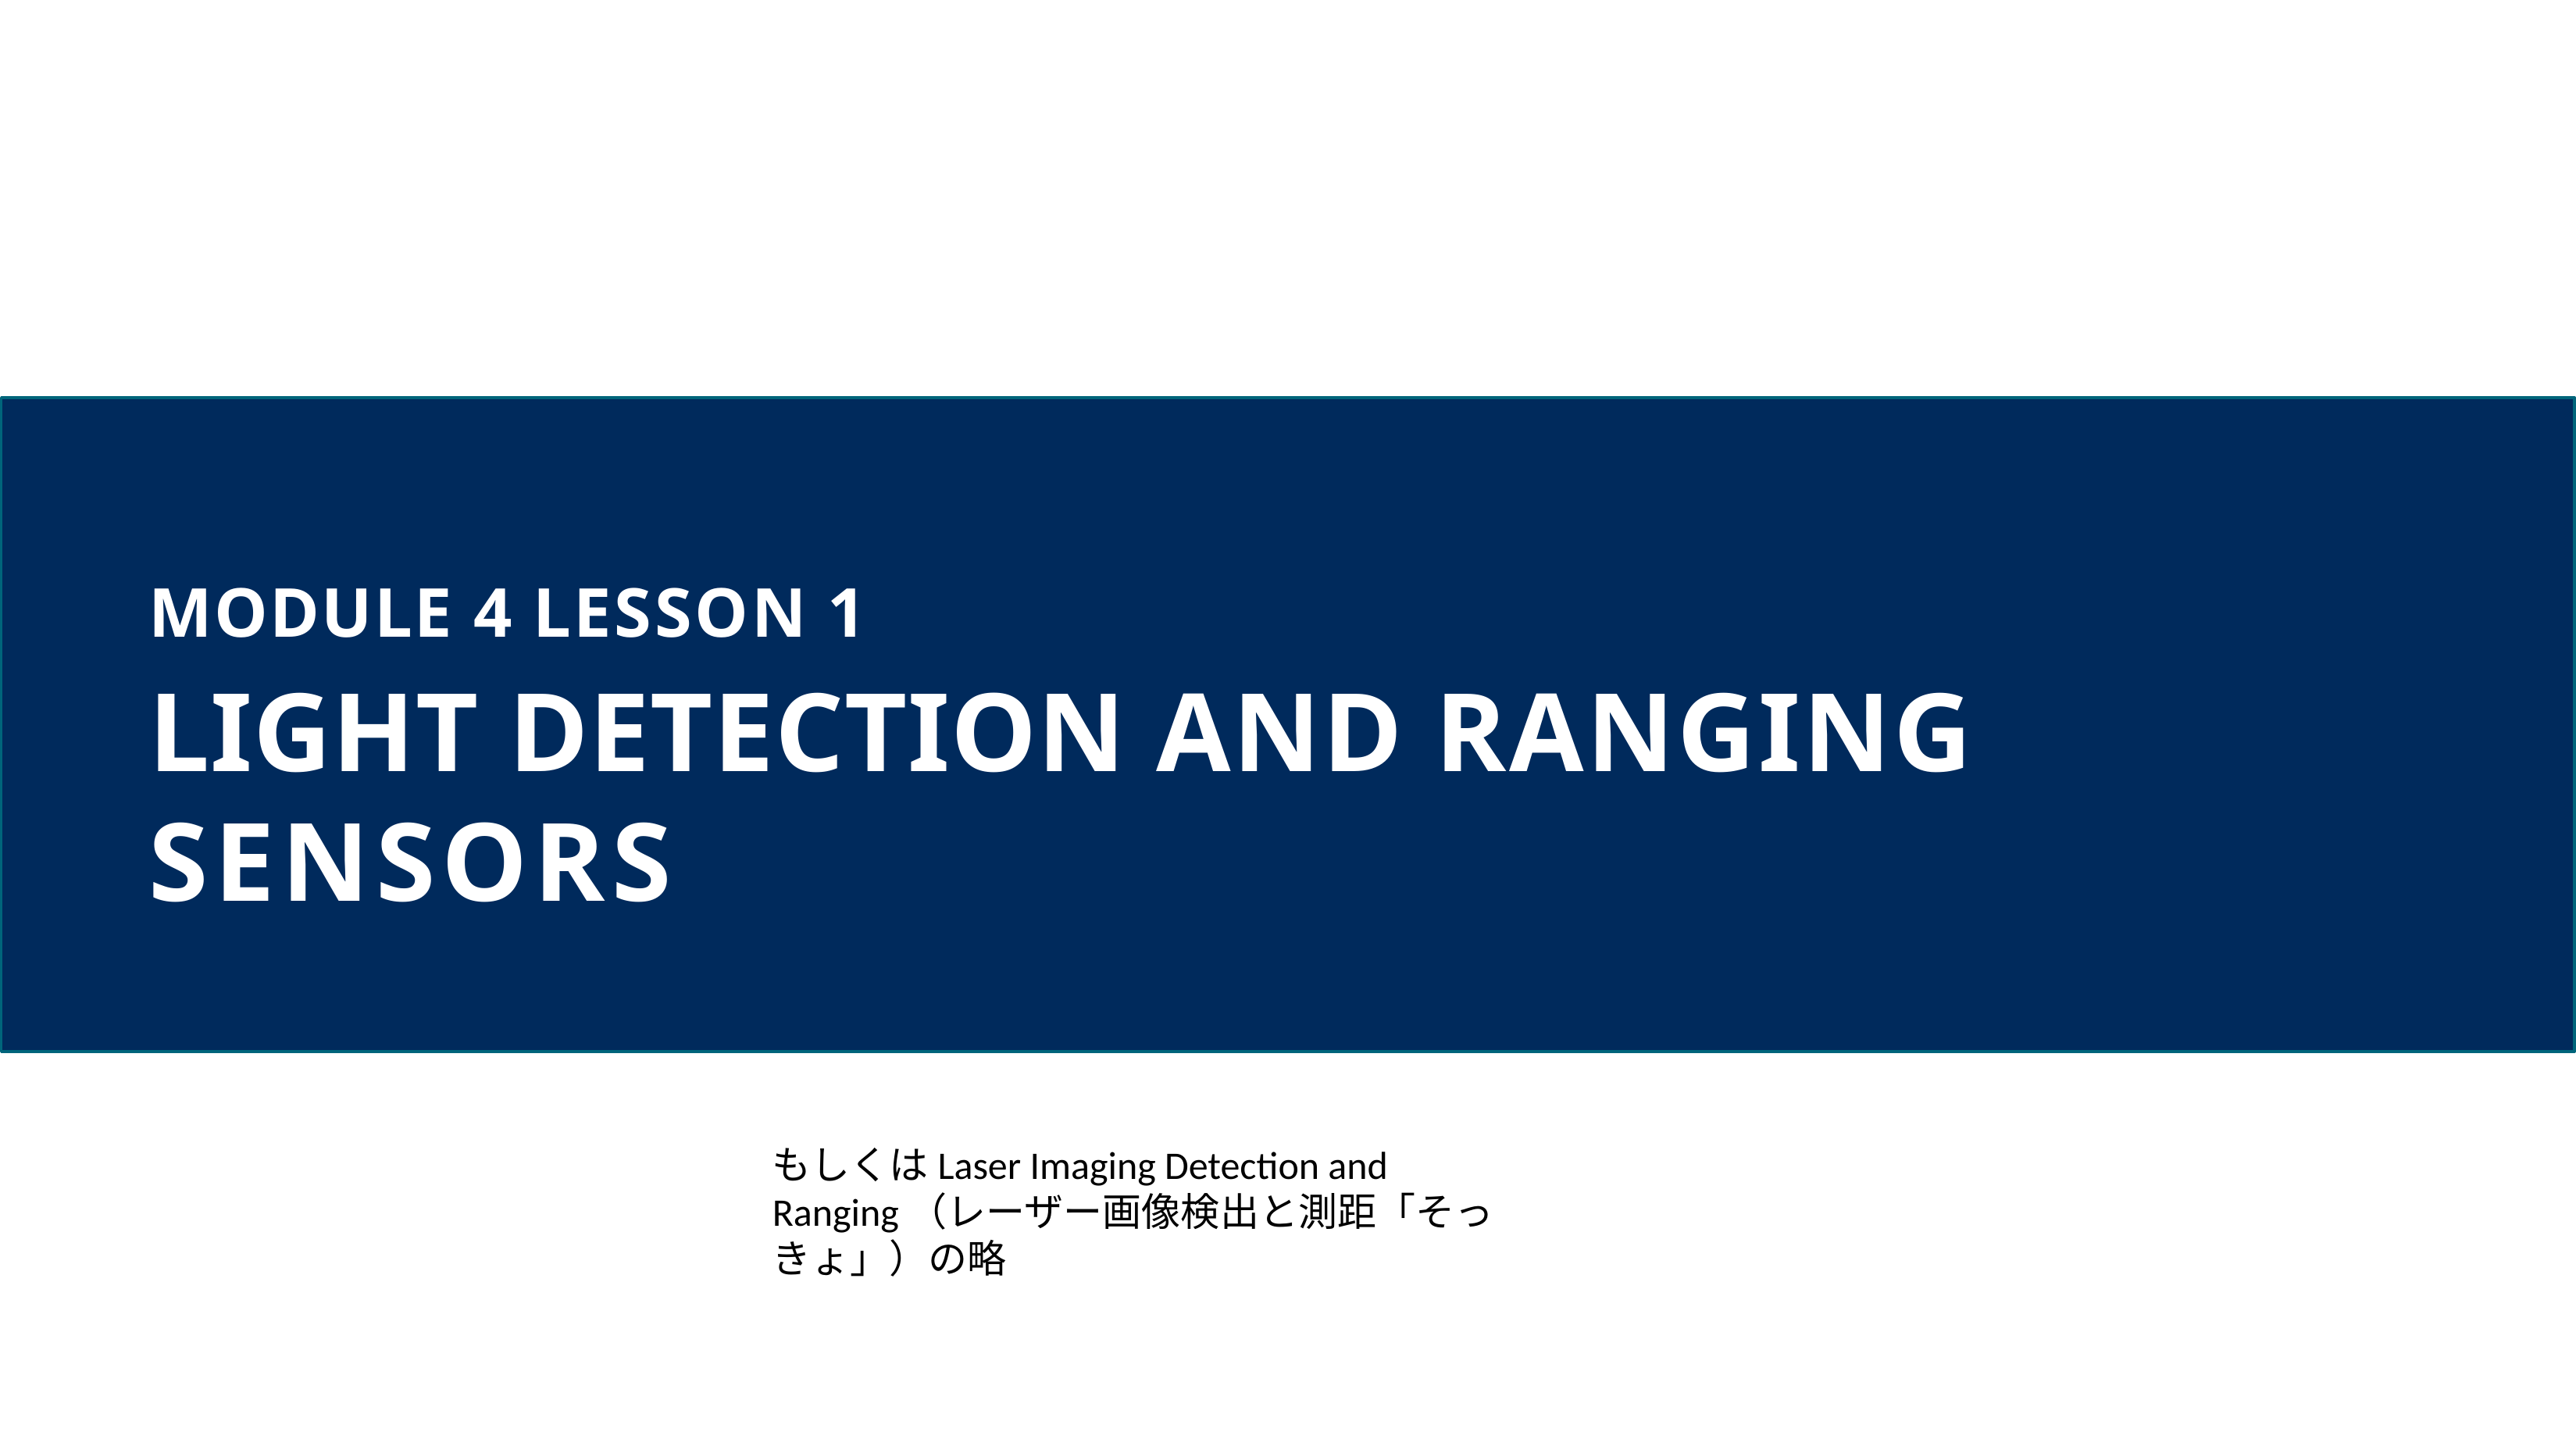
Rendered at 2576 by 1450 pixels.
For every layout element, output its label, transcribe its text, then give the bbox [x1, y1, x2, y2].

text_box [0, 395, 2576, 1054]
text_box もしくはLaser Imaging Detection and Ranging（レーザー画像検出と測距「そっきょ」）の略 [760, 1134, 1542, 1288]
